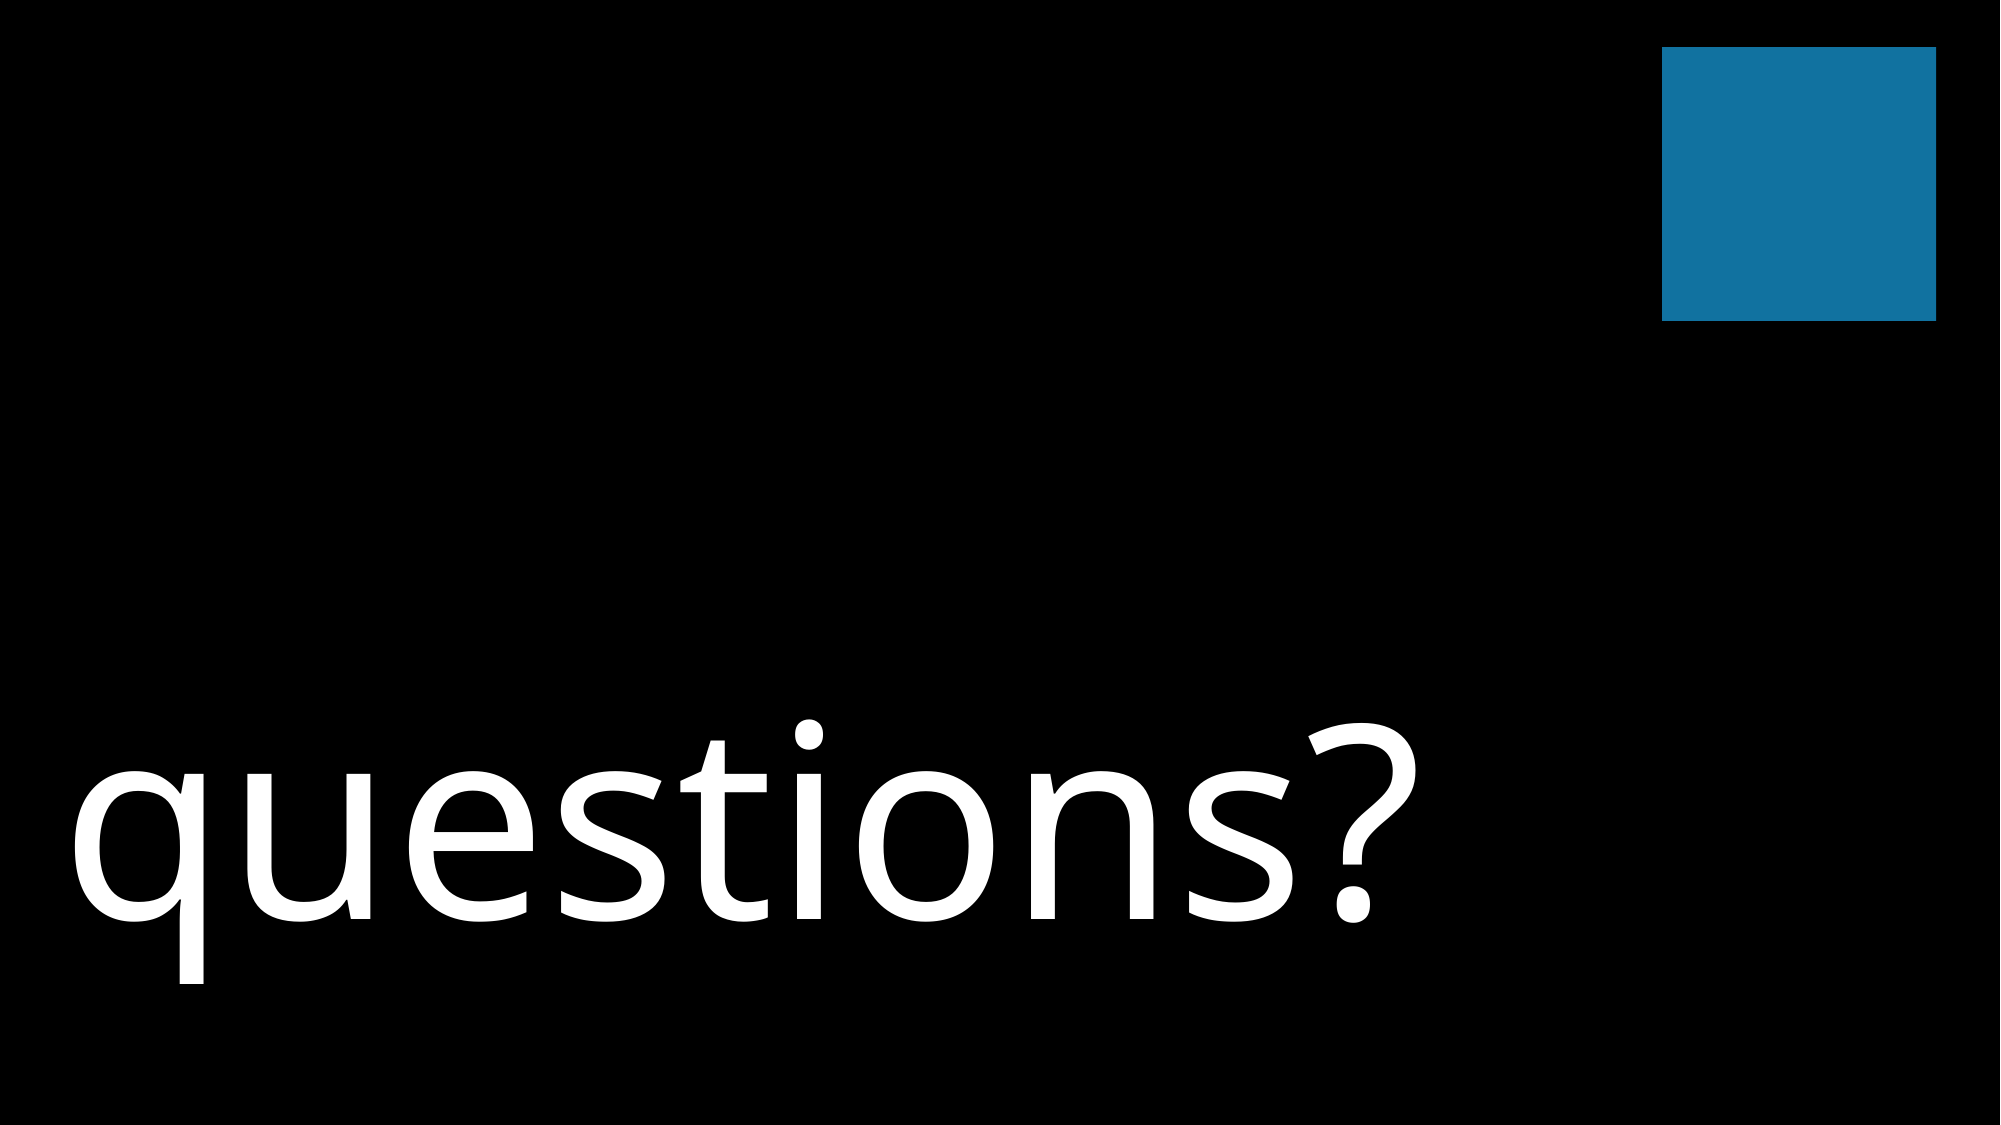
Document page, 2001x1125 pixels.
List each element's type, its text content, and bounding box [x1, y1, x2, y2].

text_box [1661, 46, 1937, 322]
title questions? [45, 593, 1937, 986]
